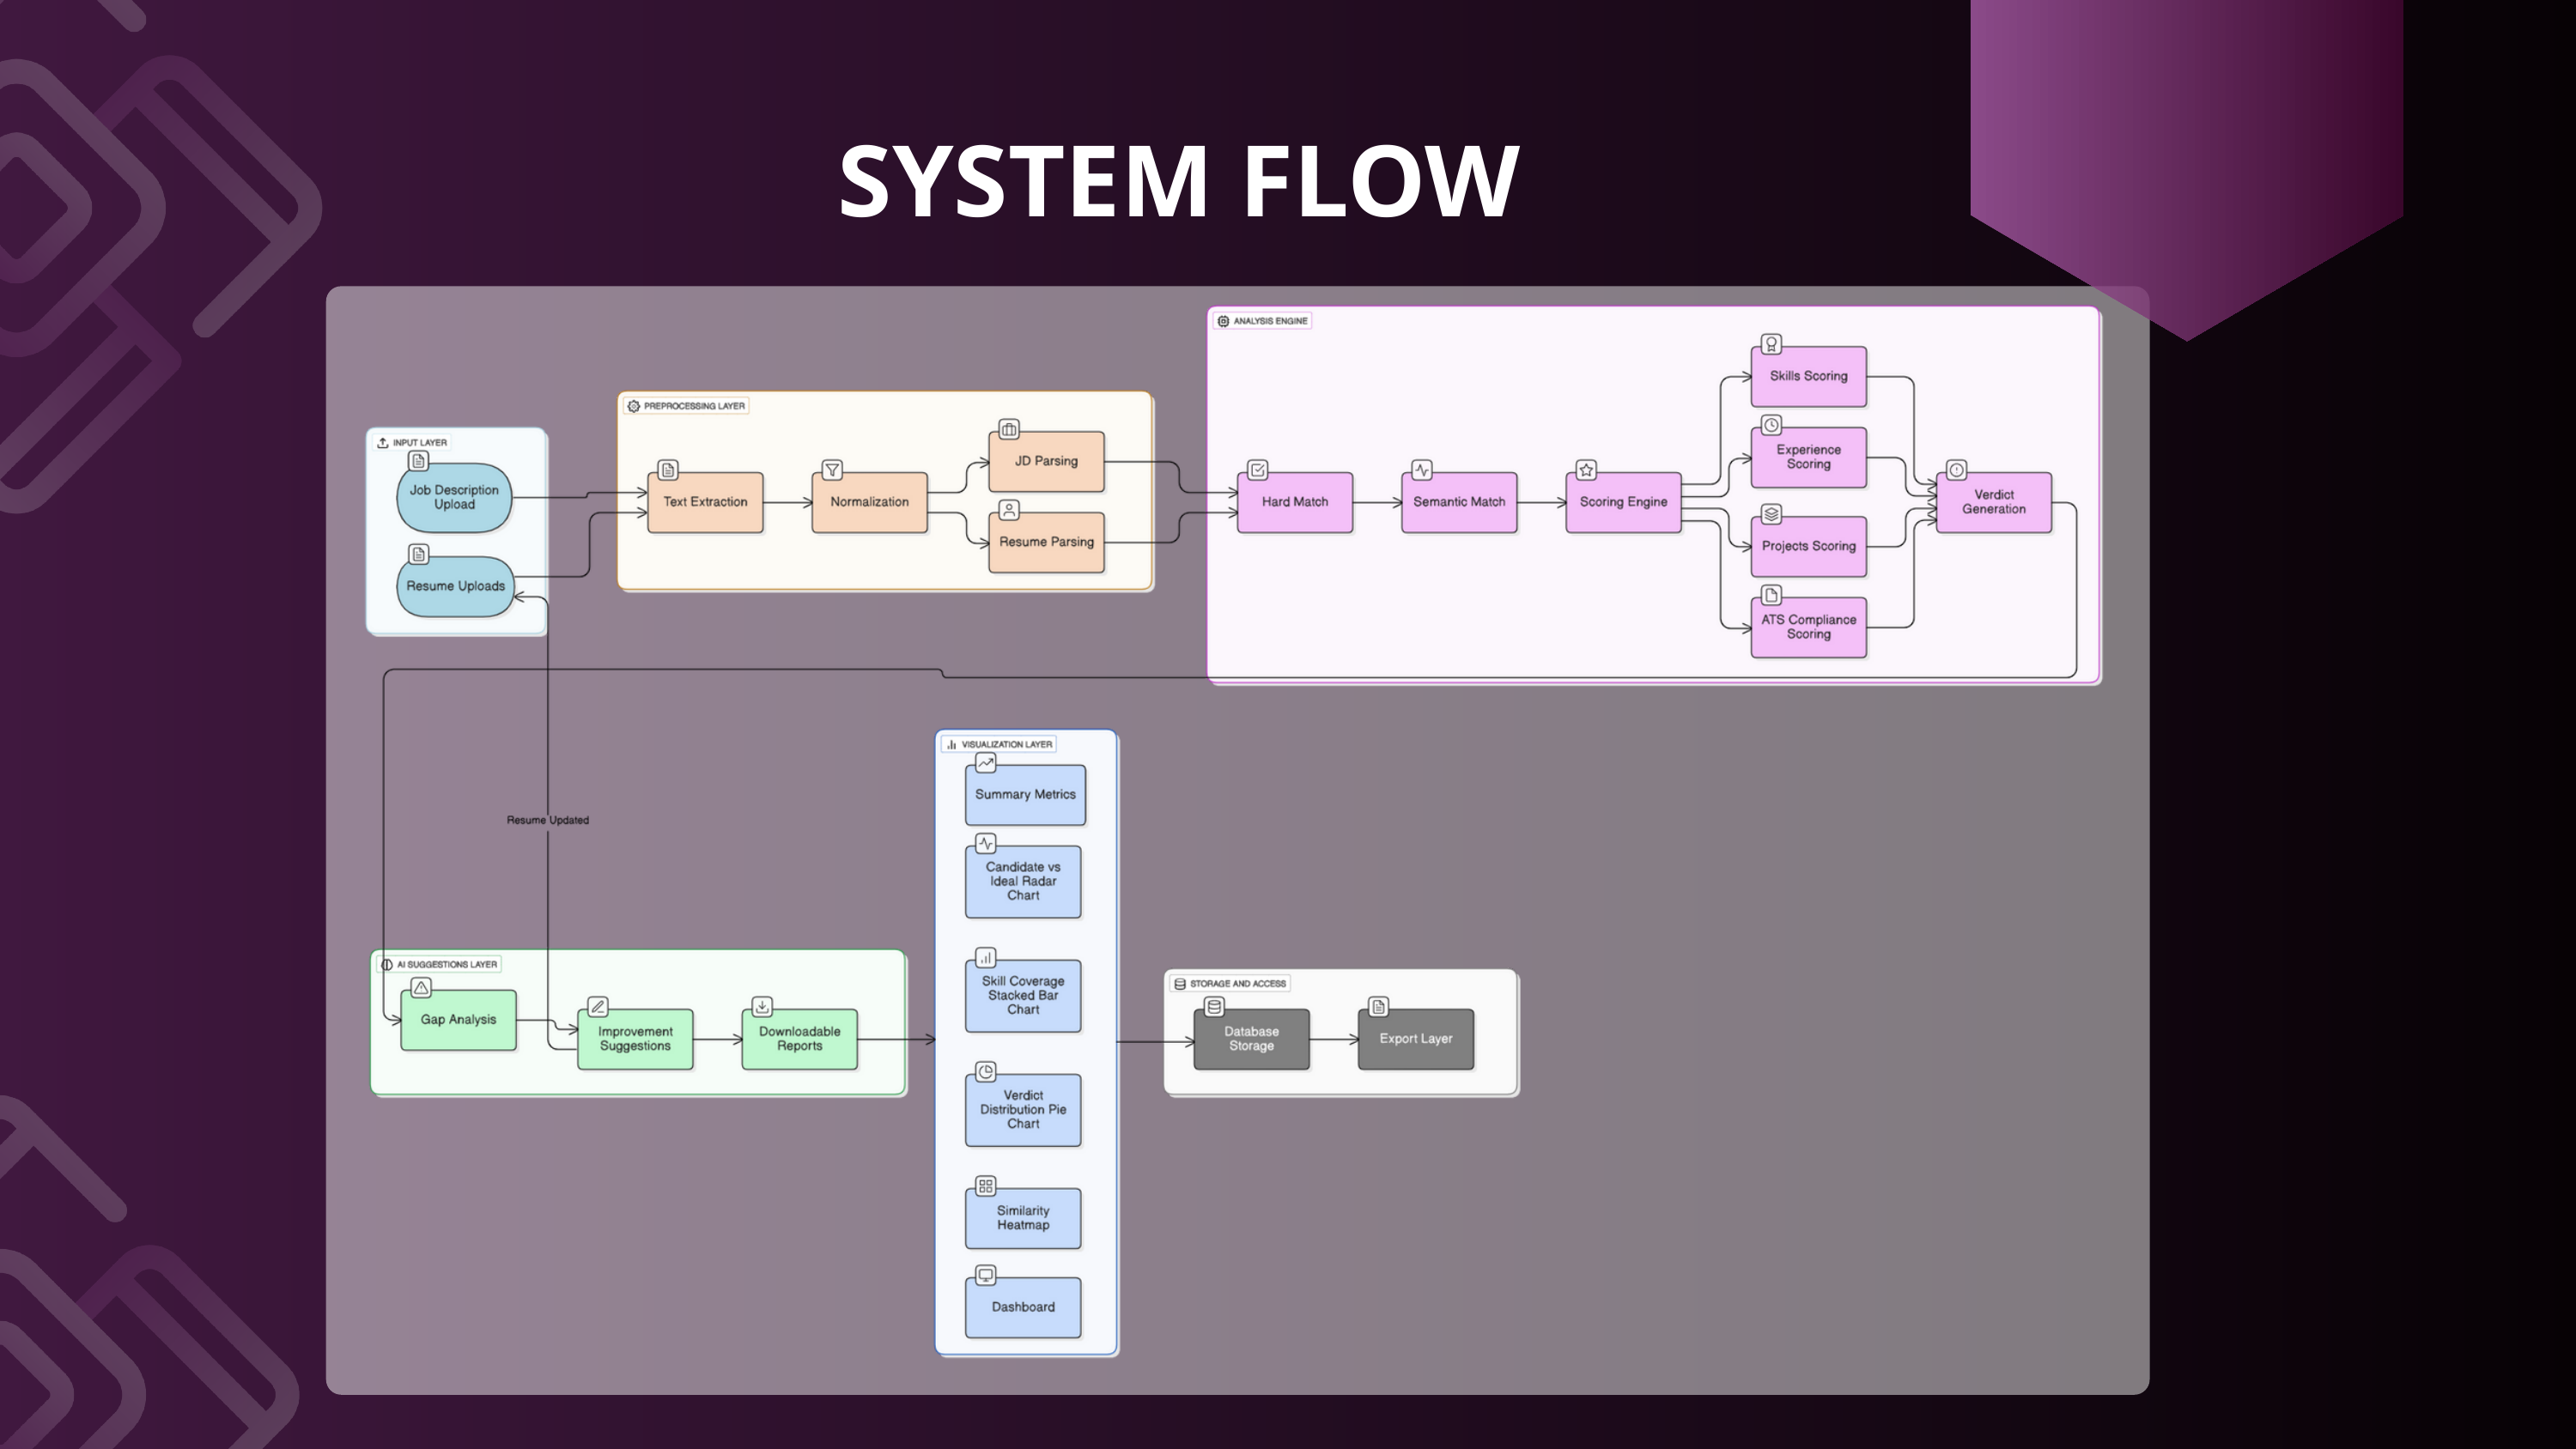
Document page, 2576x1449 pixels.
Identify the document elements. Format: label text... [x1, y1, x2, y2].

text_box SYSTEM FLOW [582, 133, 1776, 237]
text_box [1970, 0, 2404, 342]
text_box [325, 286, 2150, 1395]
text_box [0, 1091, 303, 1449]
text_box [0, 0, 326, 518]
